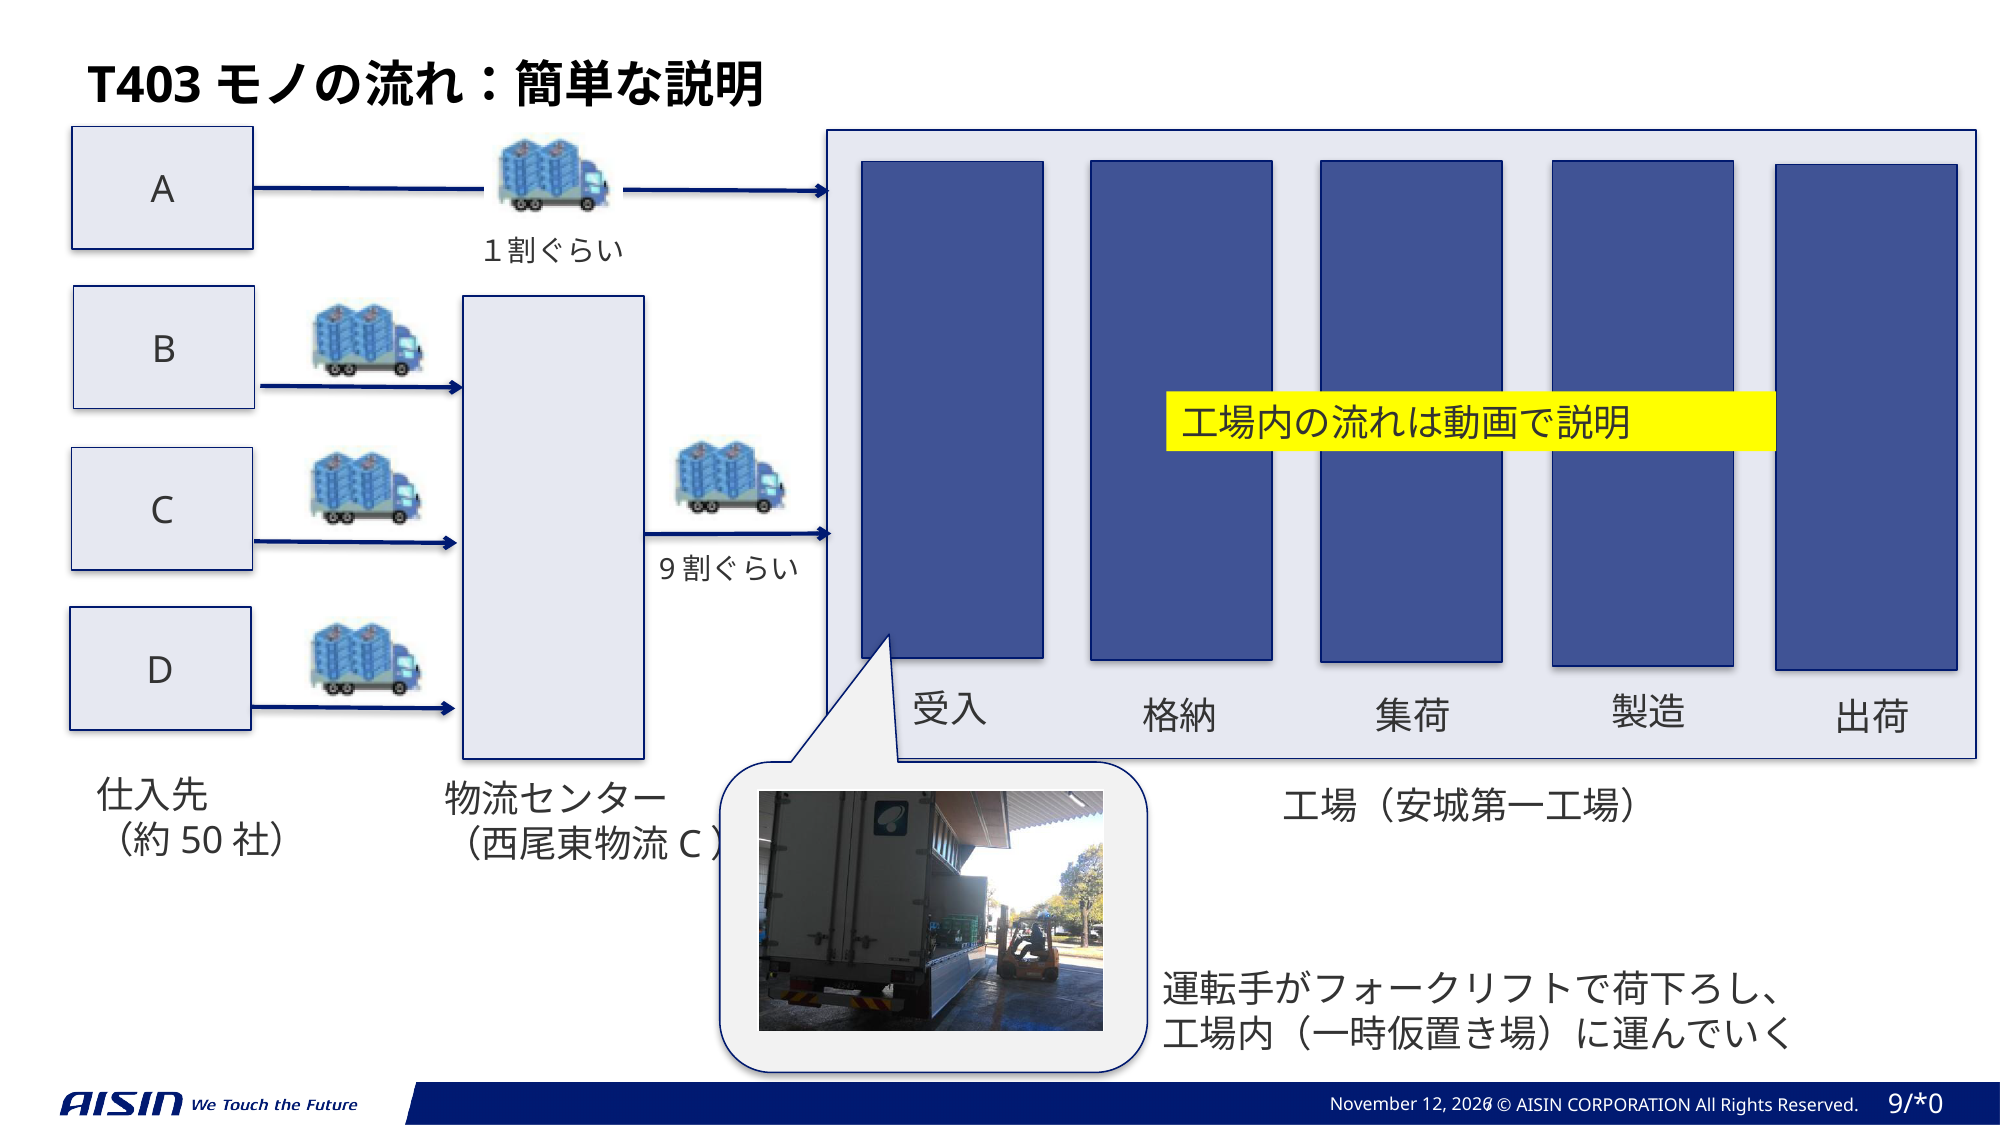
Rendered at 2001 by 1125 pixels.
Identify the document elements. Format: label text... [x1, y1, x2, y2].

text_box 格納 [1127, 684, 1233, 745]
text_box 9割ぐらい [644, 542, 815, 593]
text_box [252, 187, 479, 192]
text_box B [73, 285, 255, 409]
text_box 出荷 [1820, 686, 1925, 746]
text_box [718, 633, 1149, 1074]
text_box 集荷 [1360, 684, 1466, 745]
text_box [628, 187, 830, 192]
picture [296, 437, 435, 540]
text_box [1090, 160, 1273, 661]
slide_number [1142, 1093, 1508, 1116]
text_box [1552, 160, 1734, 391]
text_box 工場（安城第一工場） [1267, 774, 1673, 835]
list T403モノの流れ：簡単な説明 [72, 44, 1934, 103]
text_box 物流センター （西尾東物流C） [429, 767, 743, 873]
picture [296, 608, 435, 706]
text_box A [71, 126, 254, 250]
picture [484, 124, 623, 228]
text_box [861, 161, 1044, 659]
text_box 運転手がフォークリフトで荷下ろし、 工場内（一時仮置き場）に運んでいく [1147, 957, 2000, 1062]
text_box [462, 295, 645, 760]
picture [0, 1082, 2000, 1125]
text_box D [69, 606, 252, 731]
picture [298, 388, 437, 392]
text_box １割ぐらい [463, 224, 640, 275]
picture [757, 789, 1104, 1031]
text_box [1552, 452, 1734, 667]
picture [298, 289, 437, 385]
picture [660, 426, 799, 529]
text_box 受入 [898, 677, 1003, 737]
text_box [1320, 160, 1503, 391]
text_box 仕入先 （約50社） [81, 763, 323, 869]
text_box 製造 [1596, 680, 1702, 741]
text_box 工場内の流れは動画で説明 [1166, 391, 1777, 452]
text_box [1775, 164, 1958, 671]
text_box [826, 129, 1977, 759]
text_box [1320, 452, 1503, 663]
text_box C [71, 447, 253, 571]
